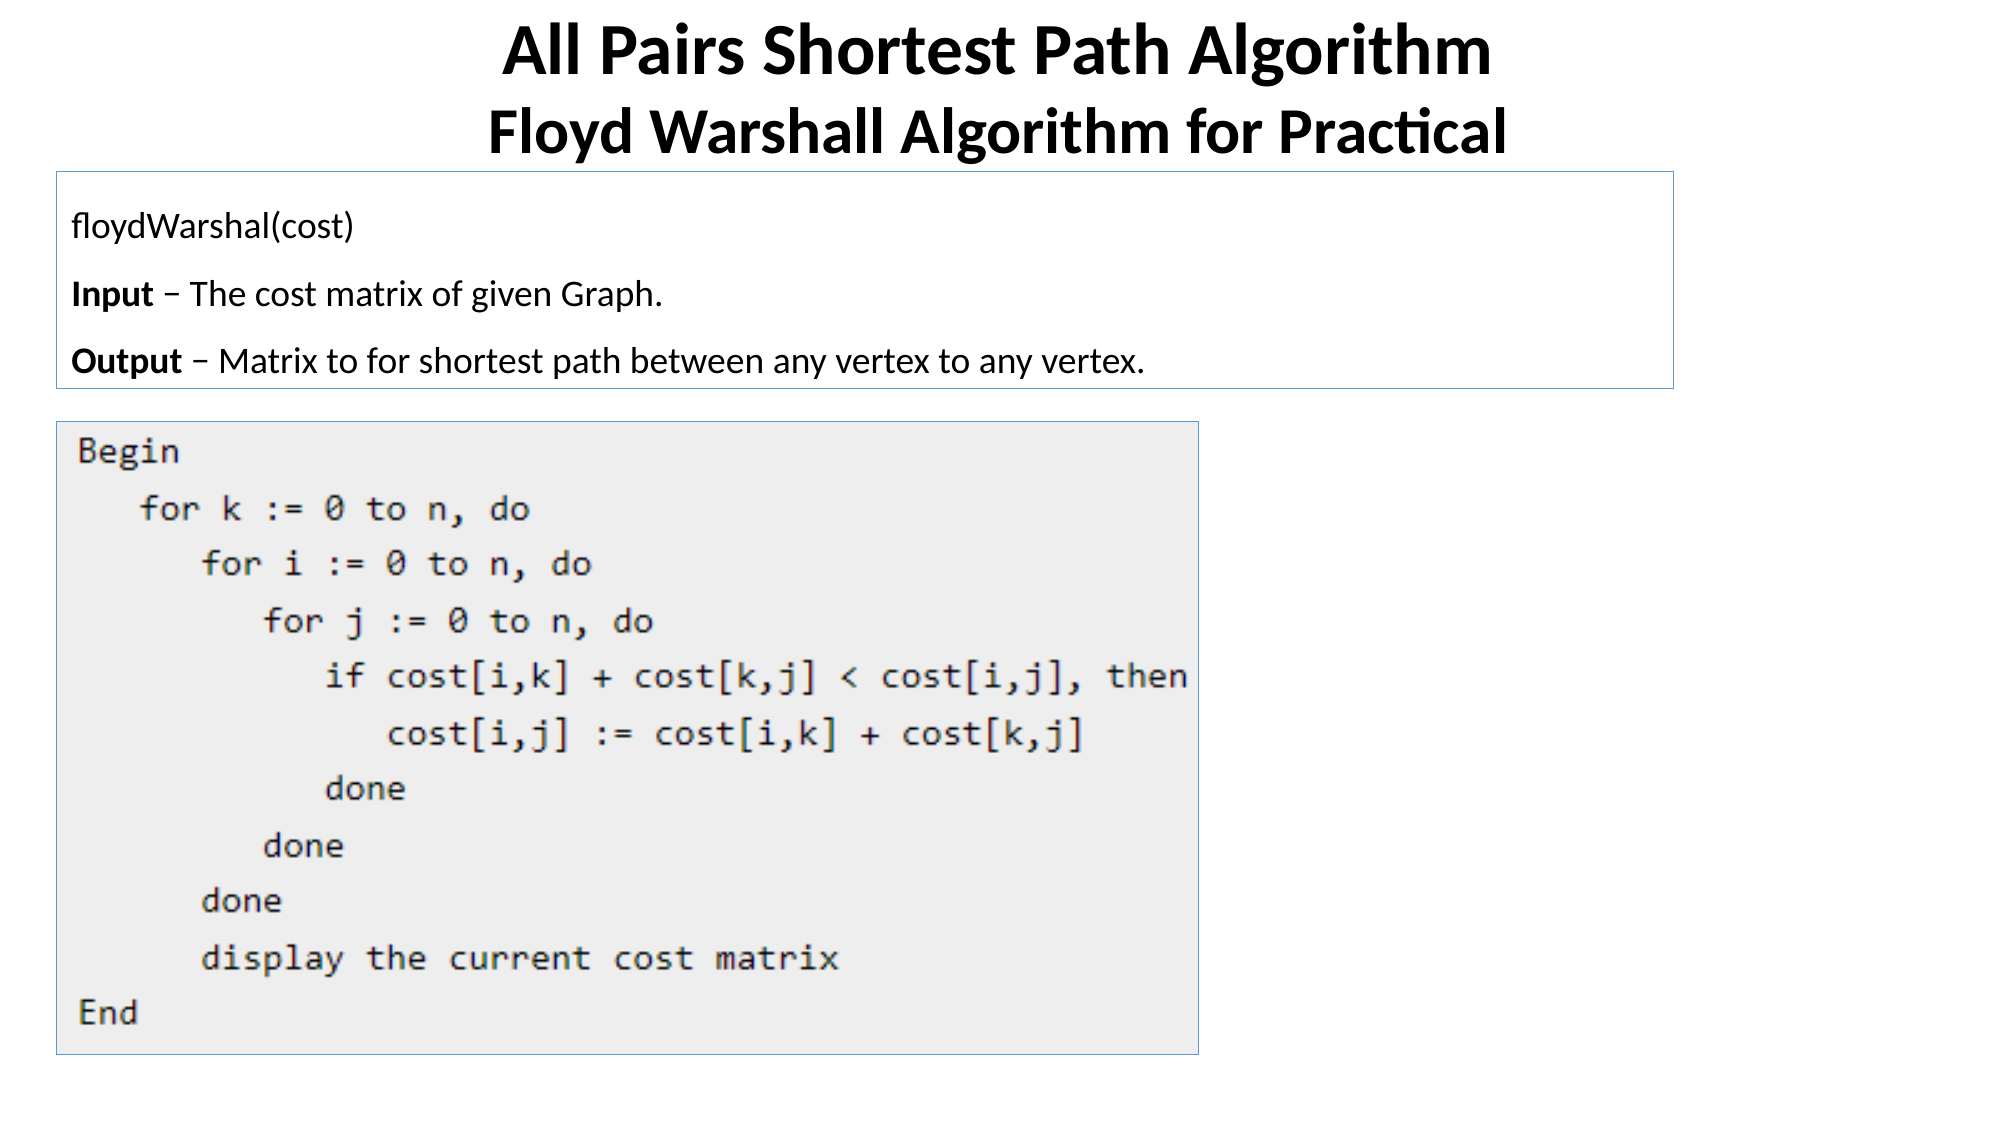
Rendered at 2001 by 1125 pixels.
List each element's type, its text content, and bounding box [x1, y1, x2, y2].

title All Pairs Shortest Path Algorithm Floyd Warshall Algorithm for Practical [144, 3, 1870, 178]
picture [56, 421, 1199, 1055]
text_box floydWarshal(cost) Input − The cost matrix of given Graph. Output − Matrix to for shortest path between any vertex to any vertex. [56, 171, 1674, 389]
